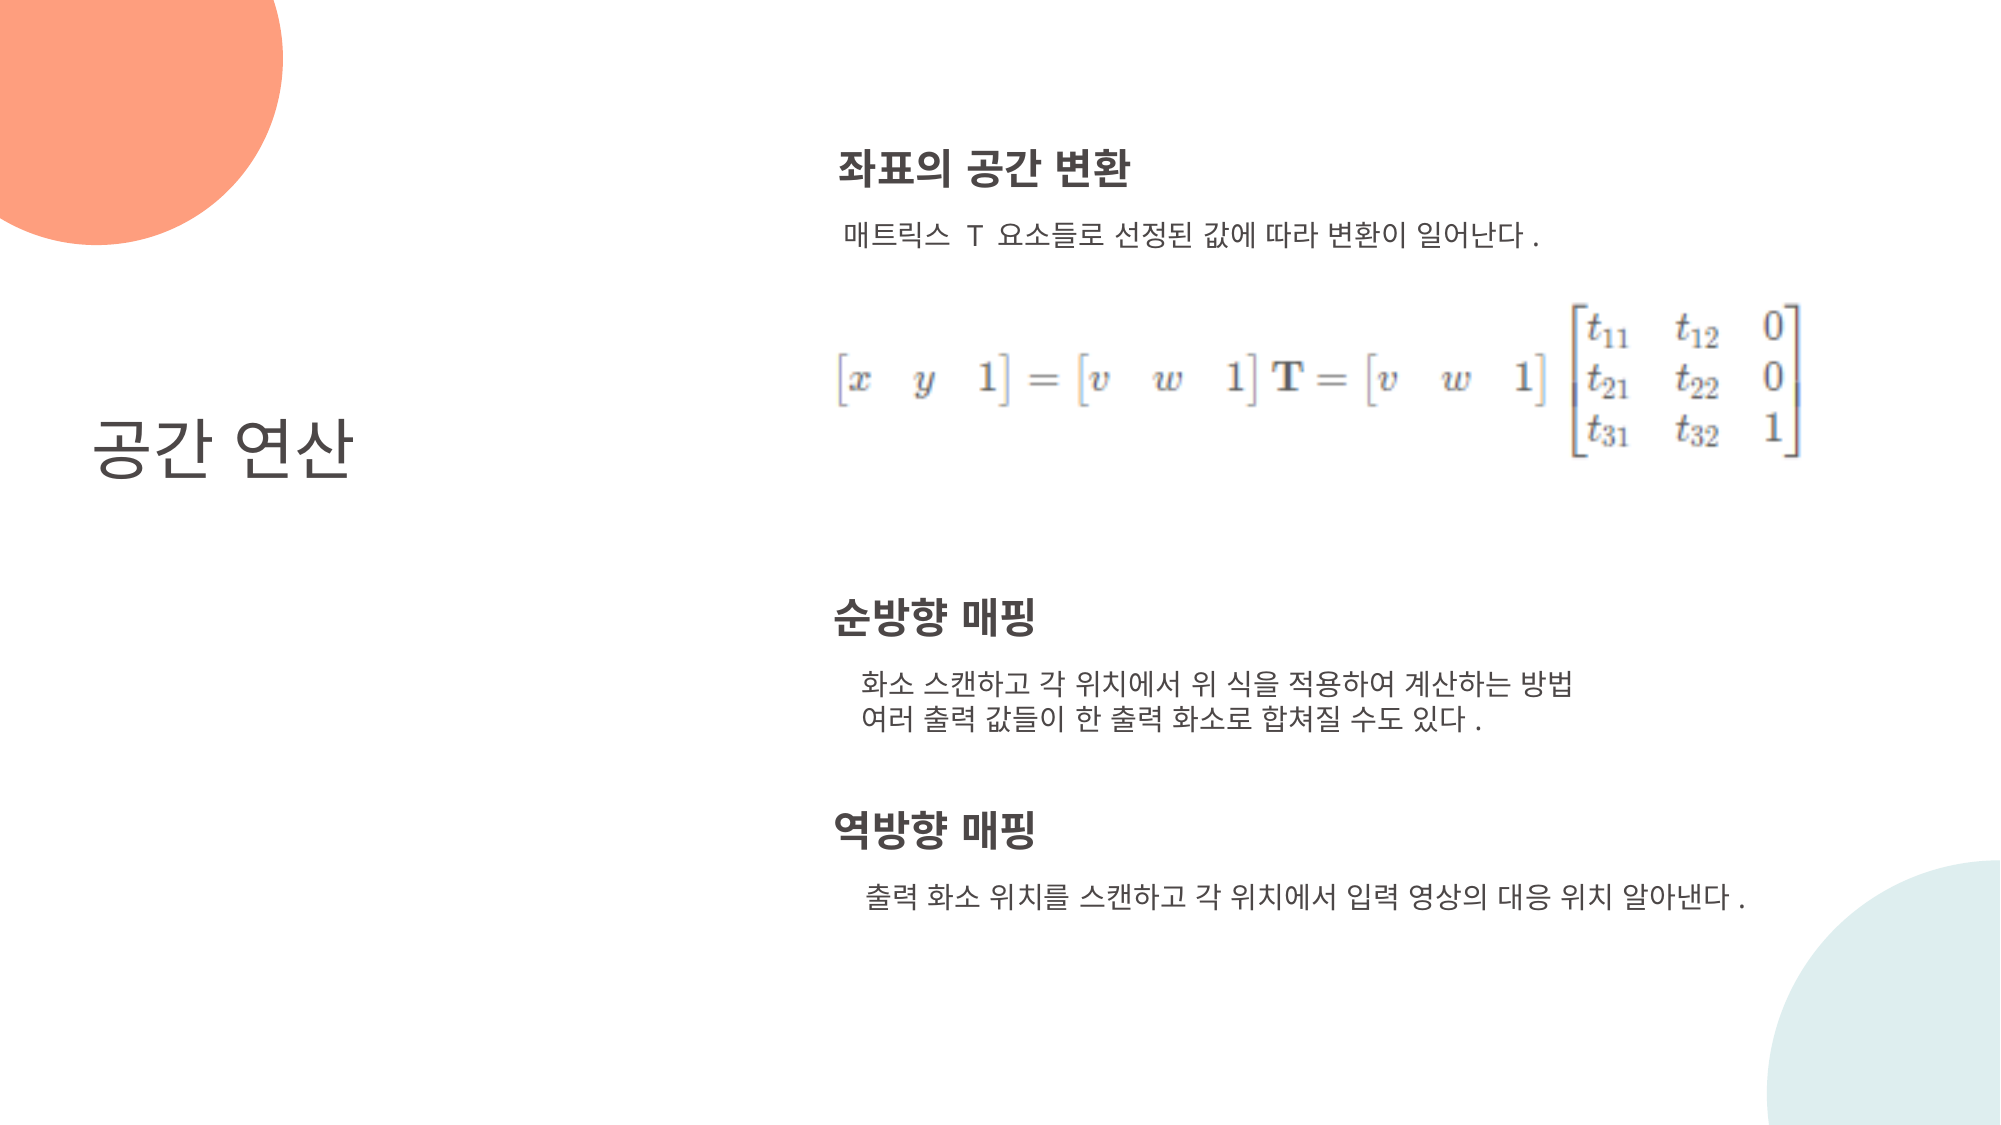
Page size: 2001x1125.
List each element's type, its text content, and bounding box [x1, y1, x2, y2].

picture [808, 269, 1820, 506]
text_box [808, 584, 1629, 746]
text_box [808, 135, 1575, 261]
text_box [1765, 859, 2000, 1125]
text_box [808, 797, 1803, 923]
text_box 공간 연산 [77, 400, 372, 496]
text_box [0, 0, 284, 247]
